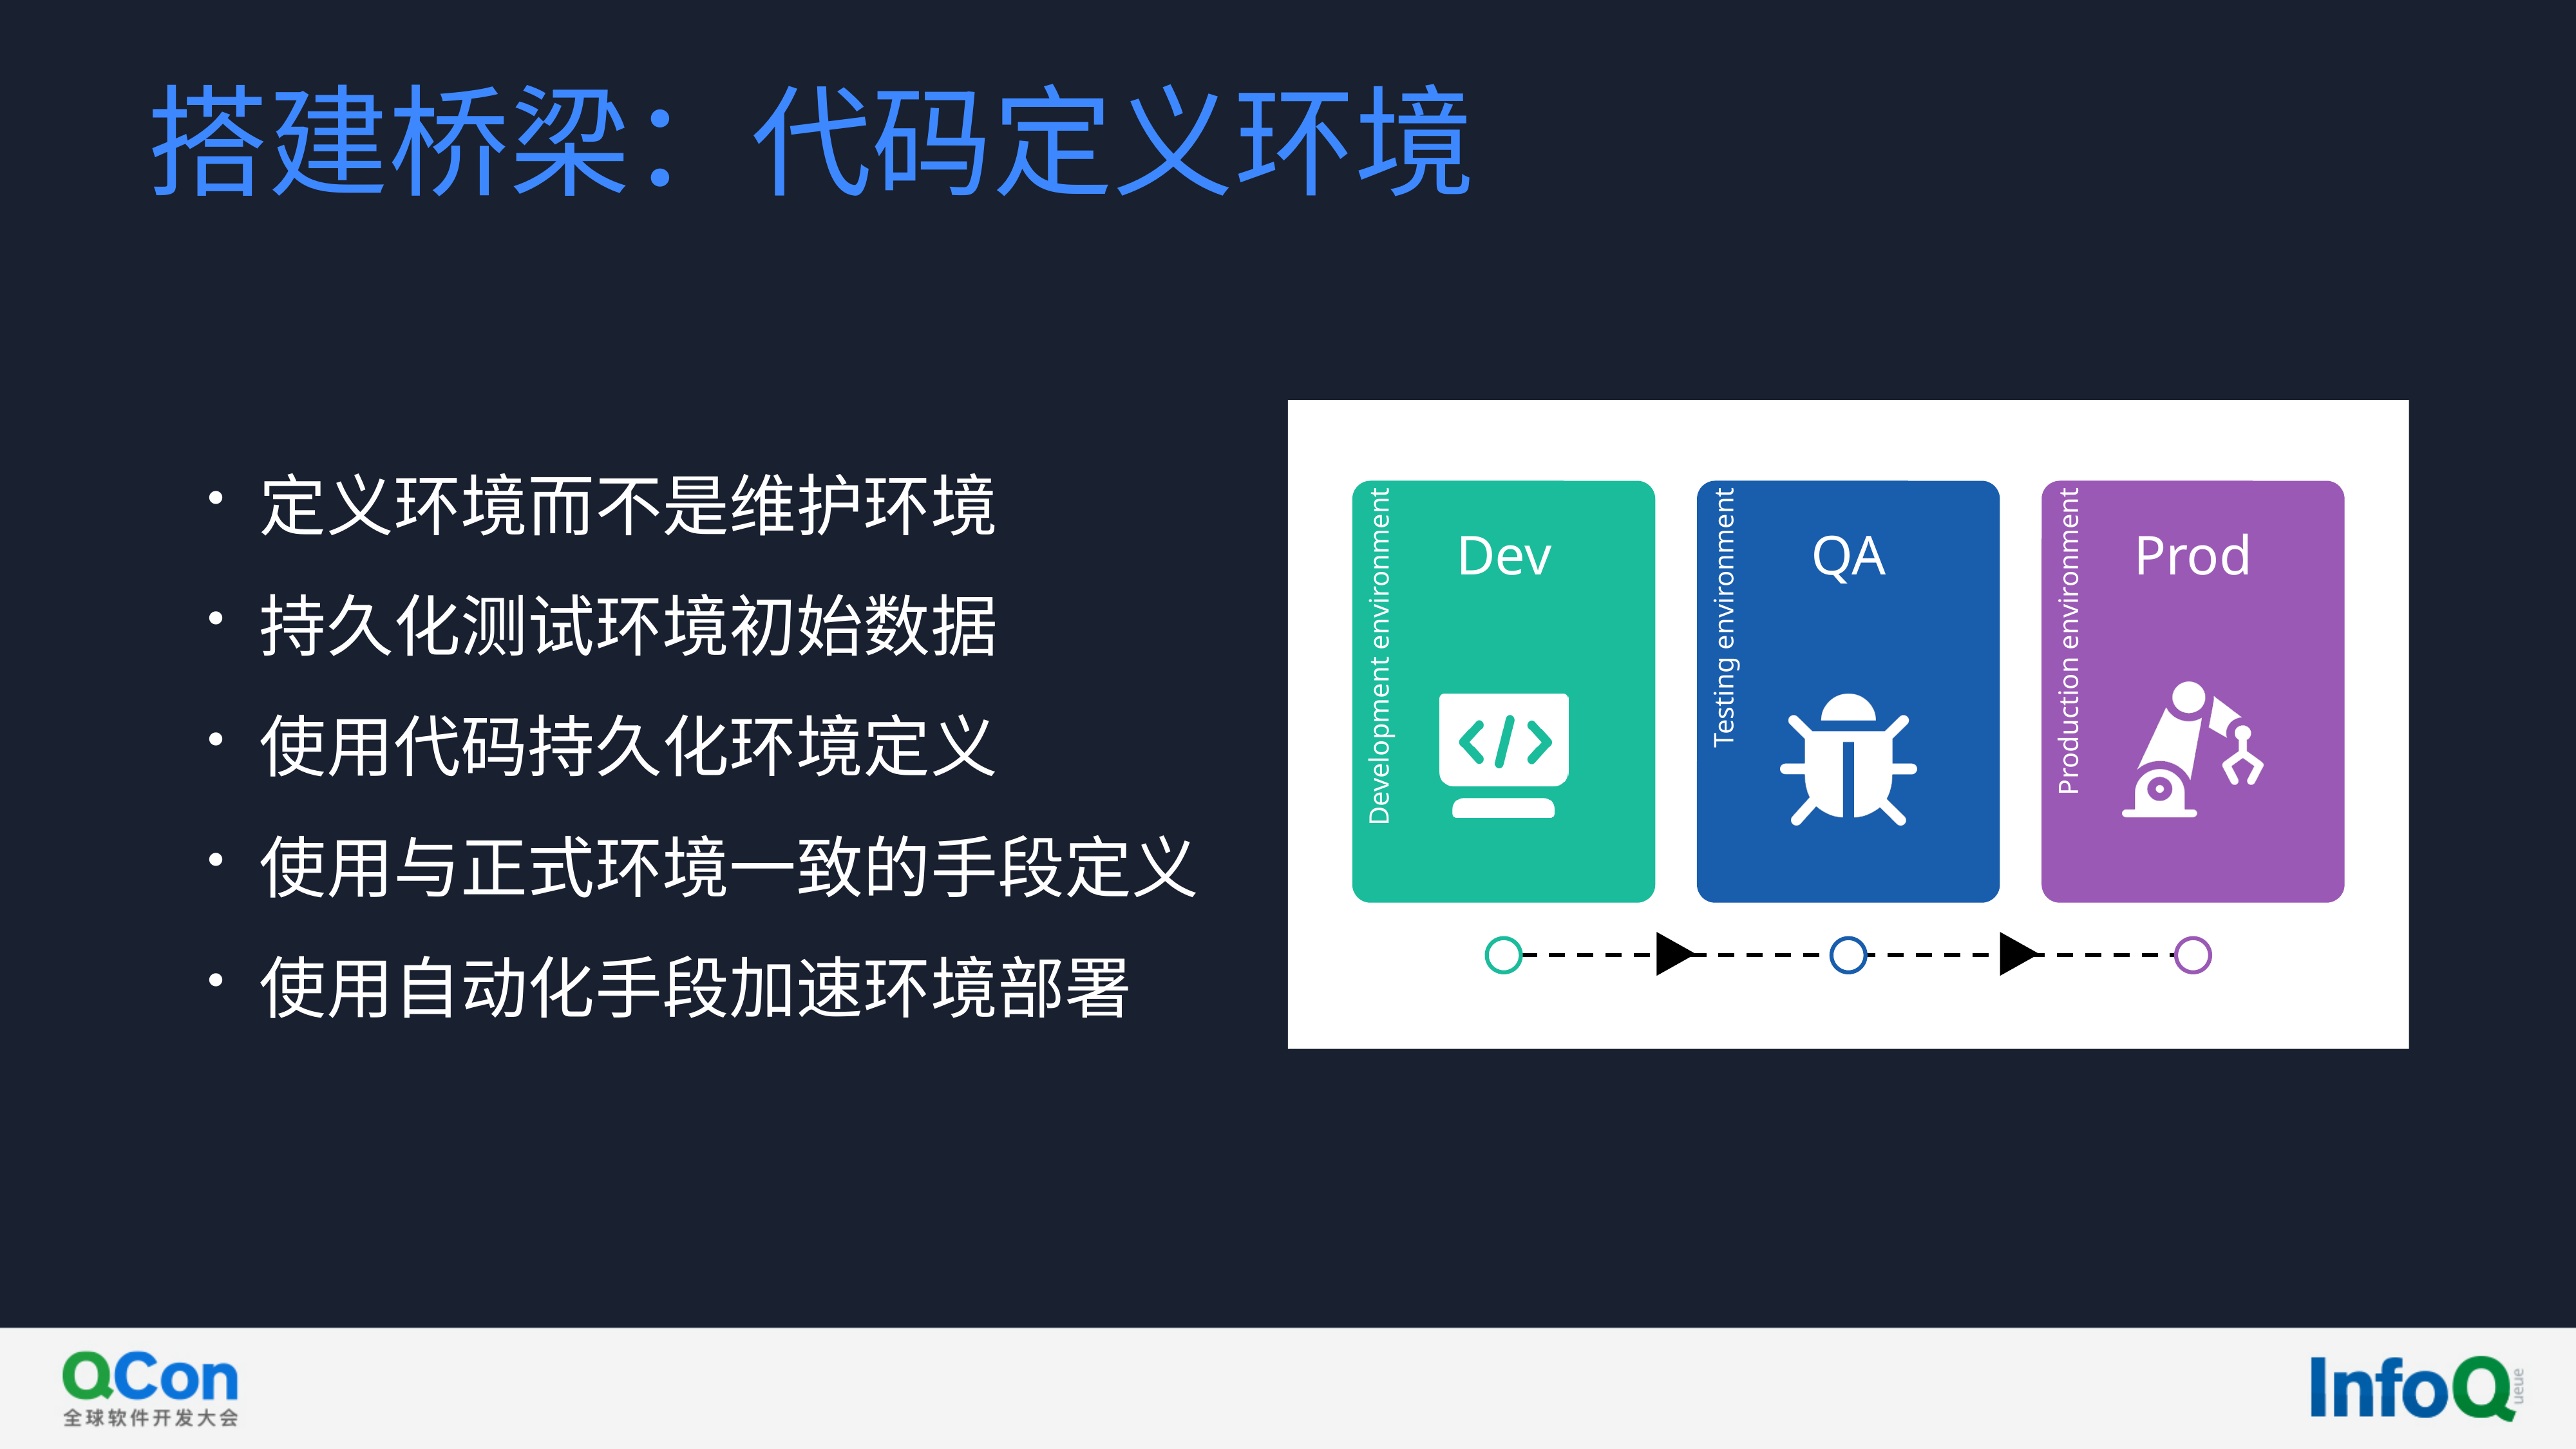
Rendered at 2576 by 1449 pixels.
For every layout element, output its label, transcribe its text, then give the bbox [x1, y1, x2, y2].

picture [0, 0, 2576, 1449]
text_box 搭建桥梁：代码定义环境 [142, 60, 1481, 216]
text_box 定义环境而不是维护环境 持久化测试环境初始数据 使用代码持久化环境定义 使用与正式环境一致的手段定义 使用自动化手段加速环境部署 [178, 417, 1207, 1032]
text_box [1287, 399, 2409, 1050]
